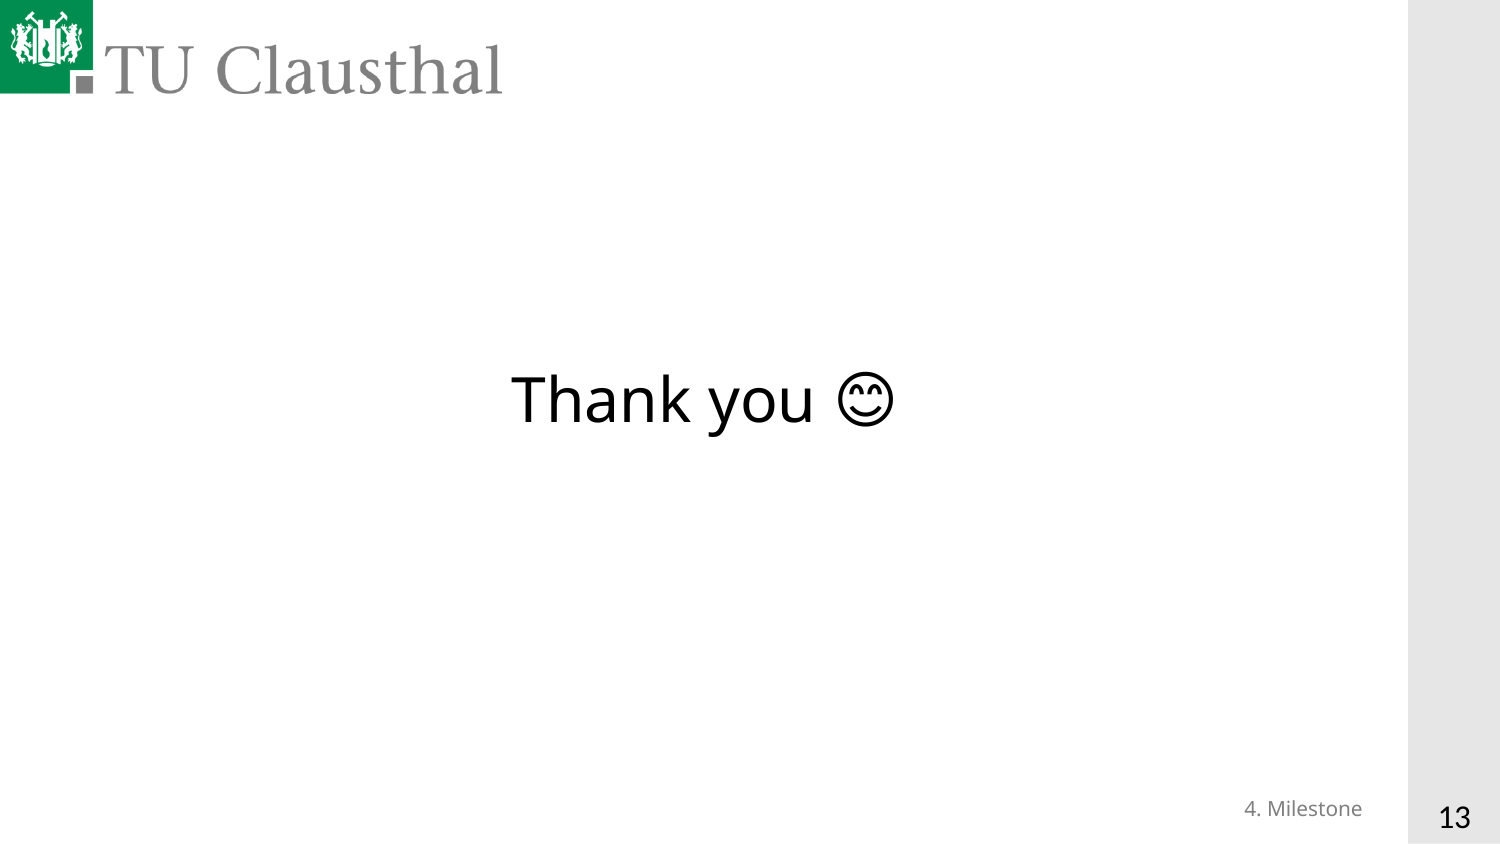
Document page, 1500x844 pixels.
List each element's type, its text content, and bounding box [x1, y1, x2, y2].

picture [0, 0, 502, 94]
title Thank you 😊 [46, 352, 1343, 439]
